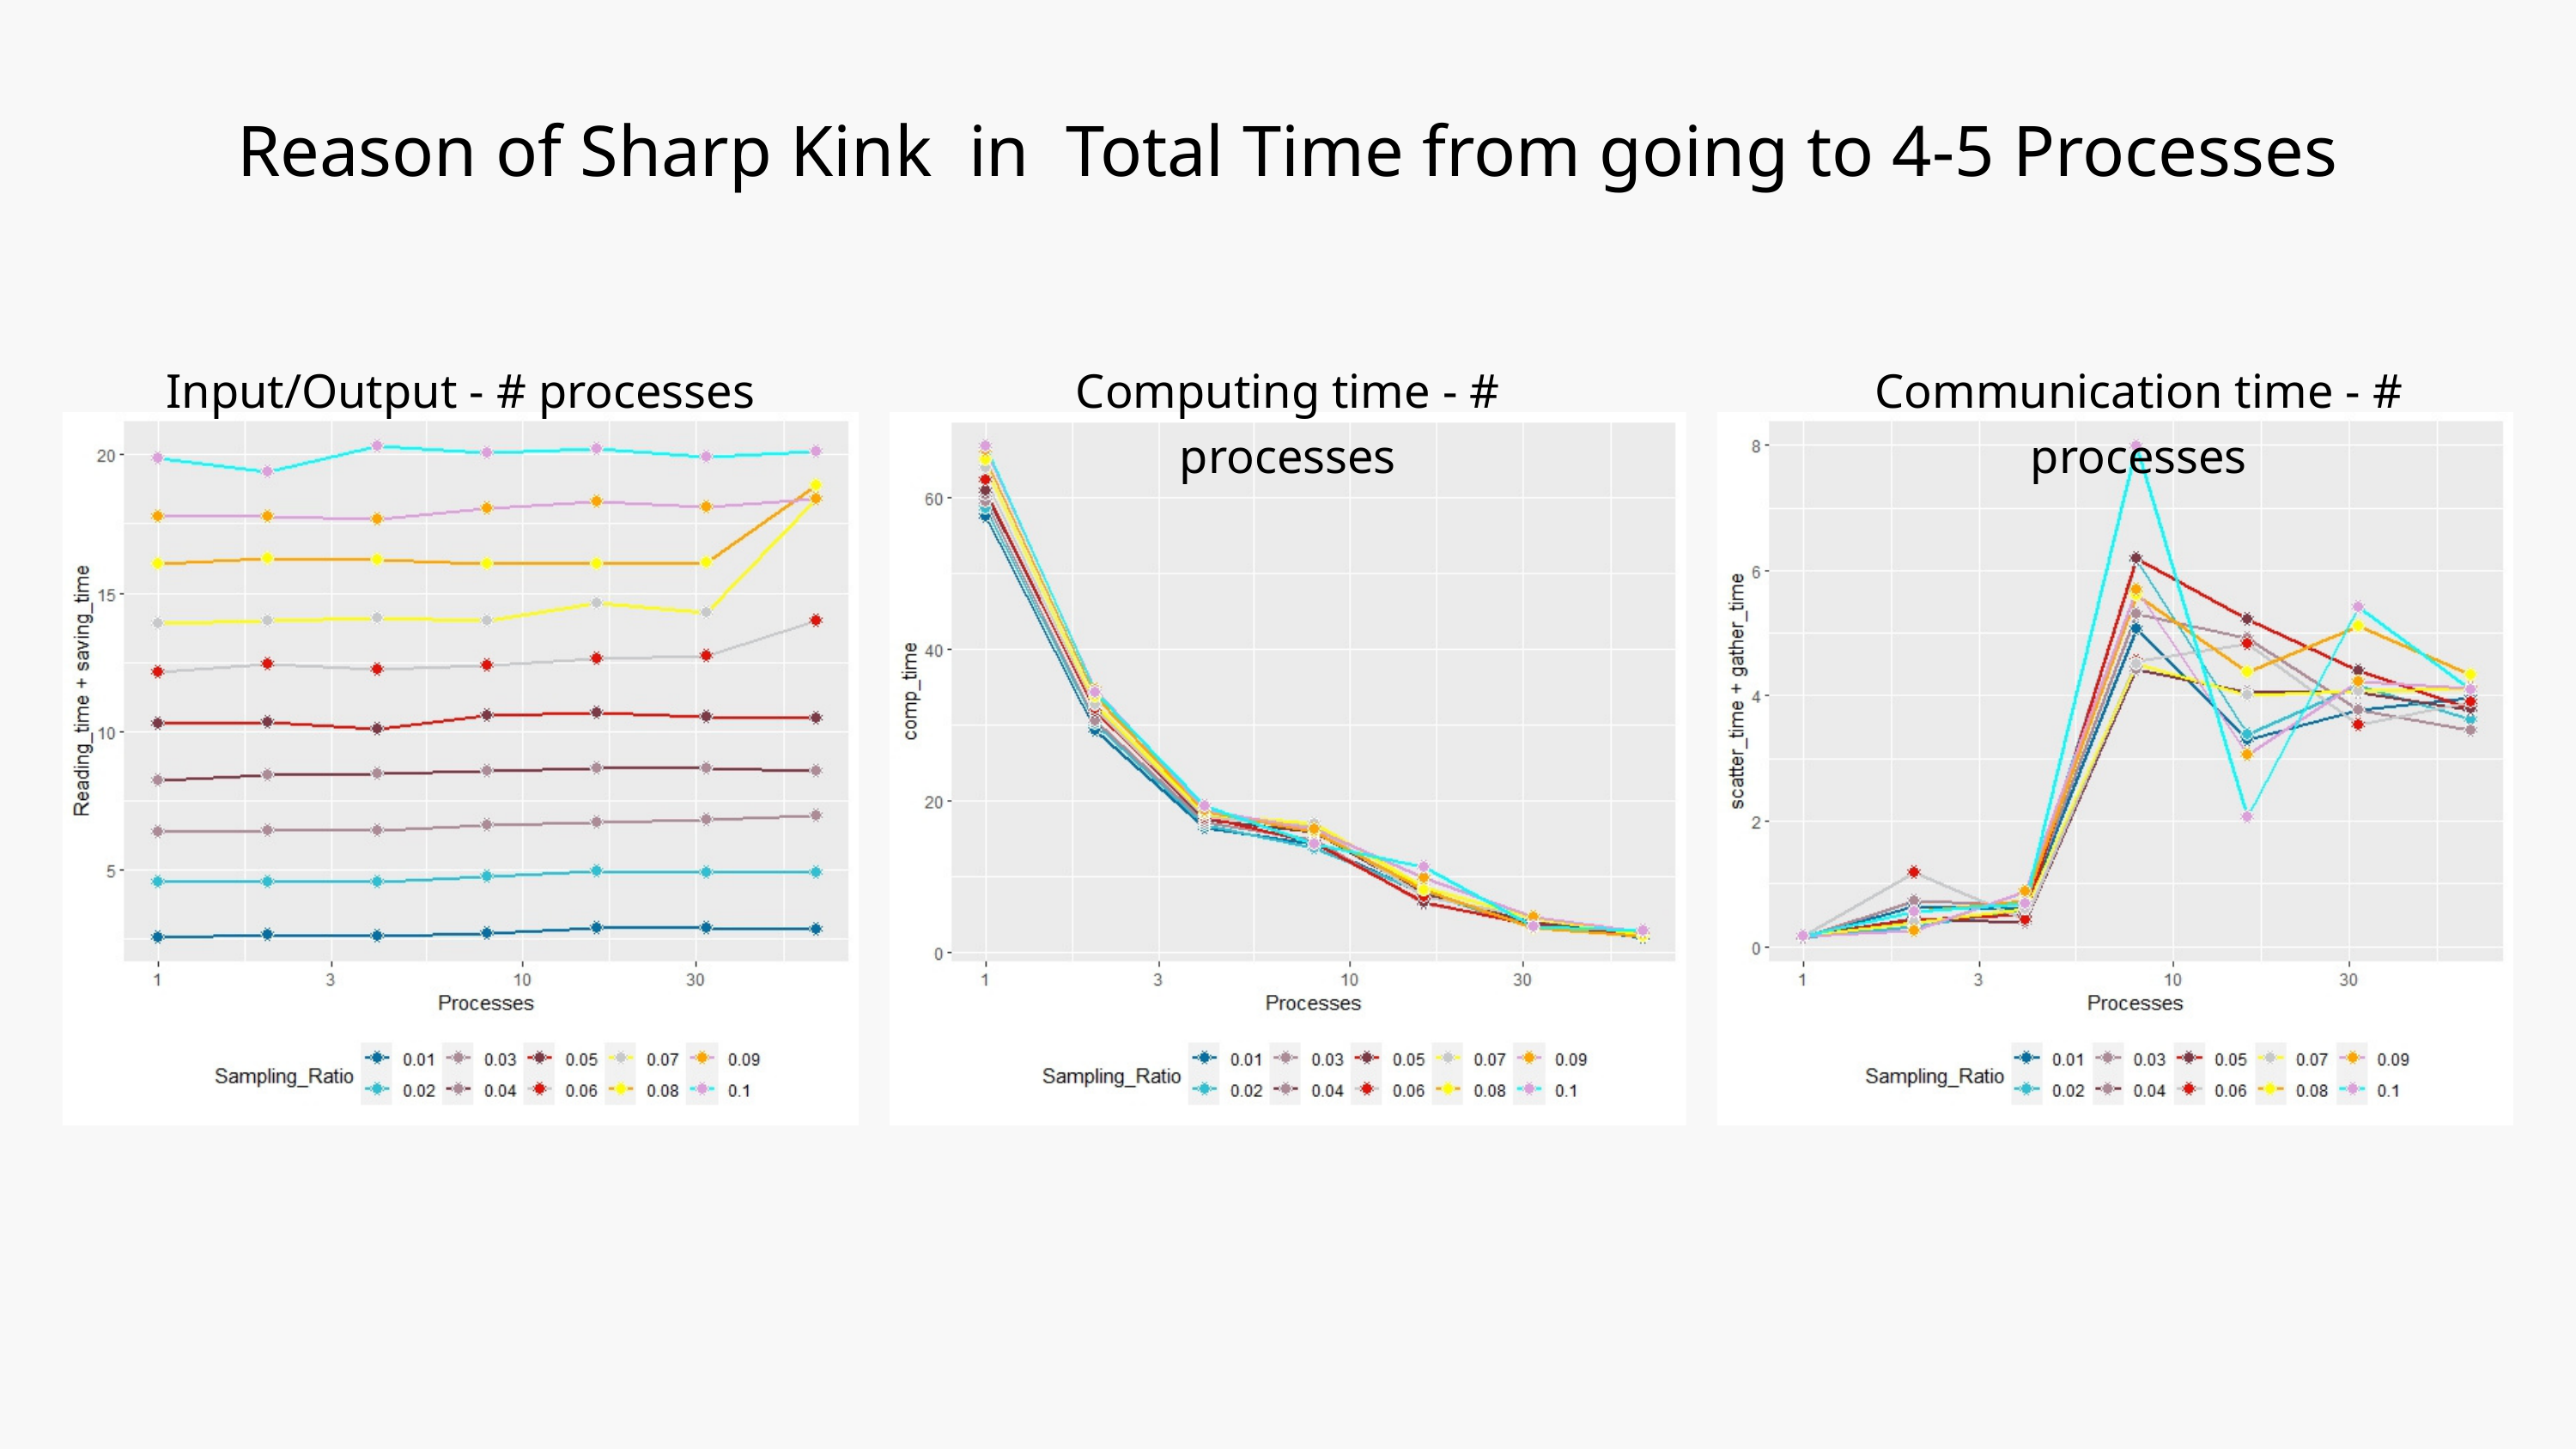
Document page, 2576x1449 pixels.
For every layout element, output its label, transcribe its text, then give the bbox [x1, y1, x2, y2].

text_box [1716, 357, 2514, 1125]
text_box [62, 357, 860, 1125]
text_box Reason of Sharp Kink in Total Time from going to 4-5 Processes [165, 93, 2411, 191]
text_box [889, 357, 1686, 1125]
